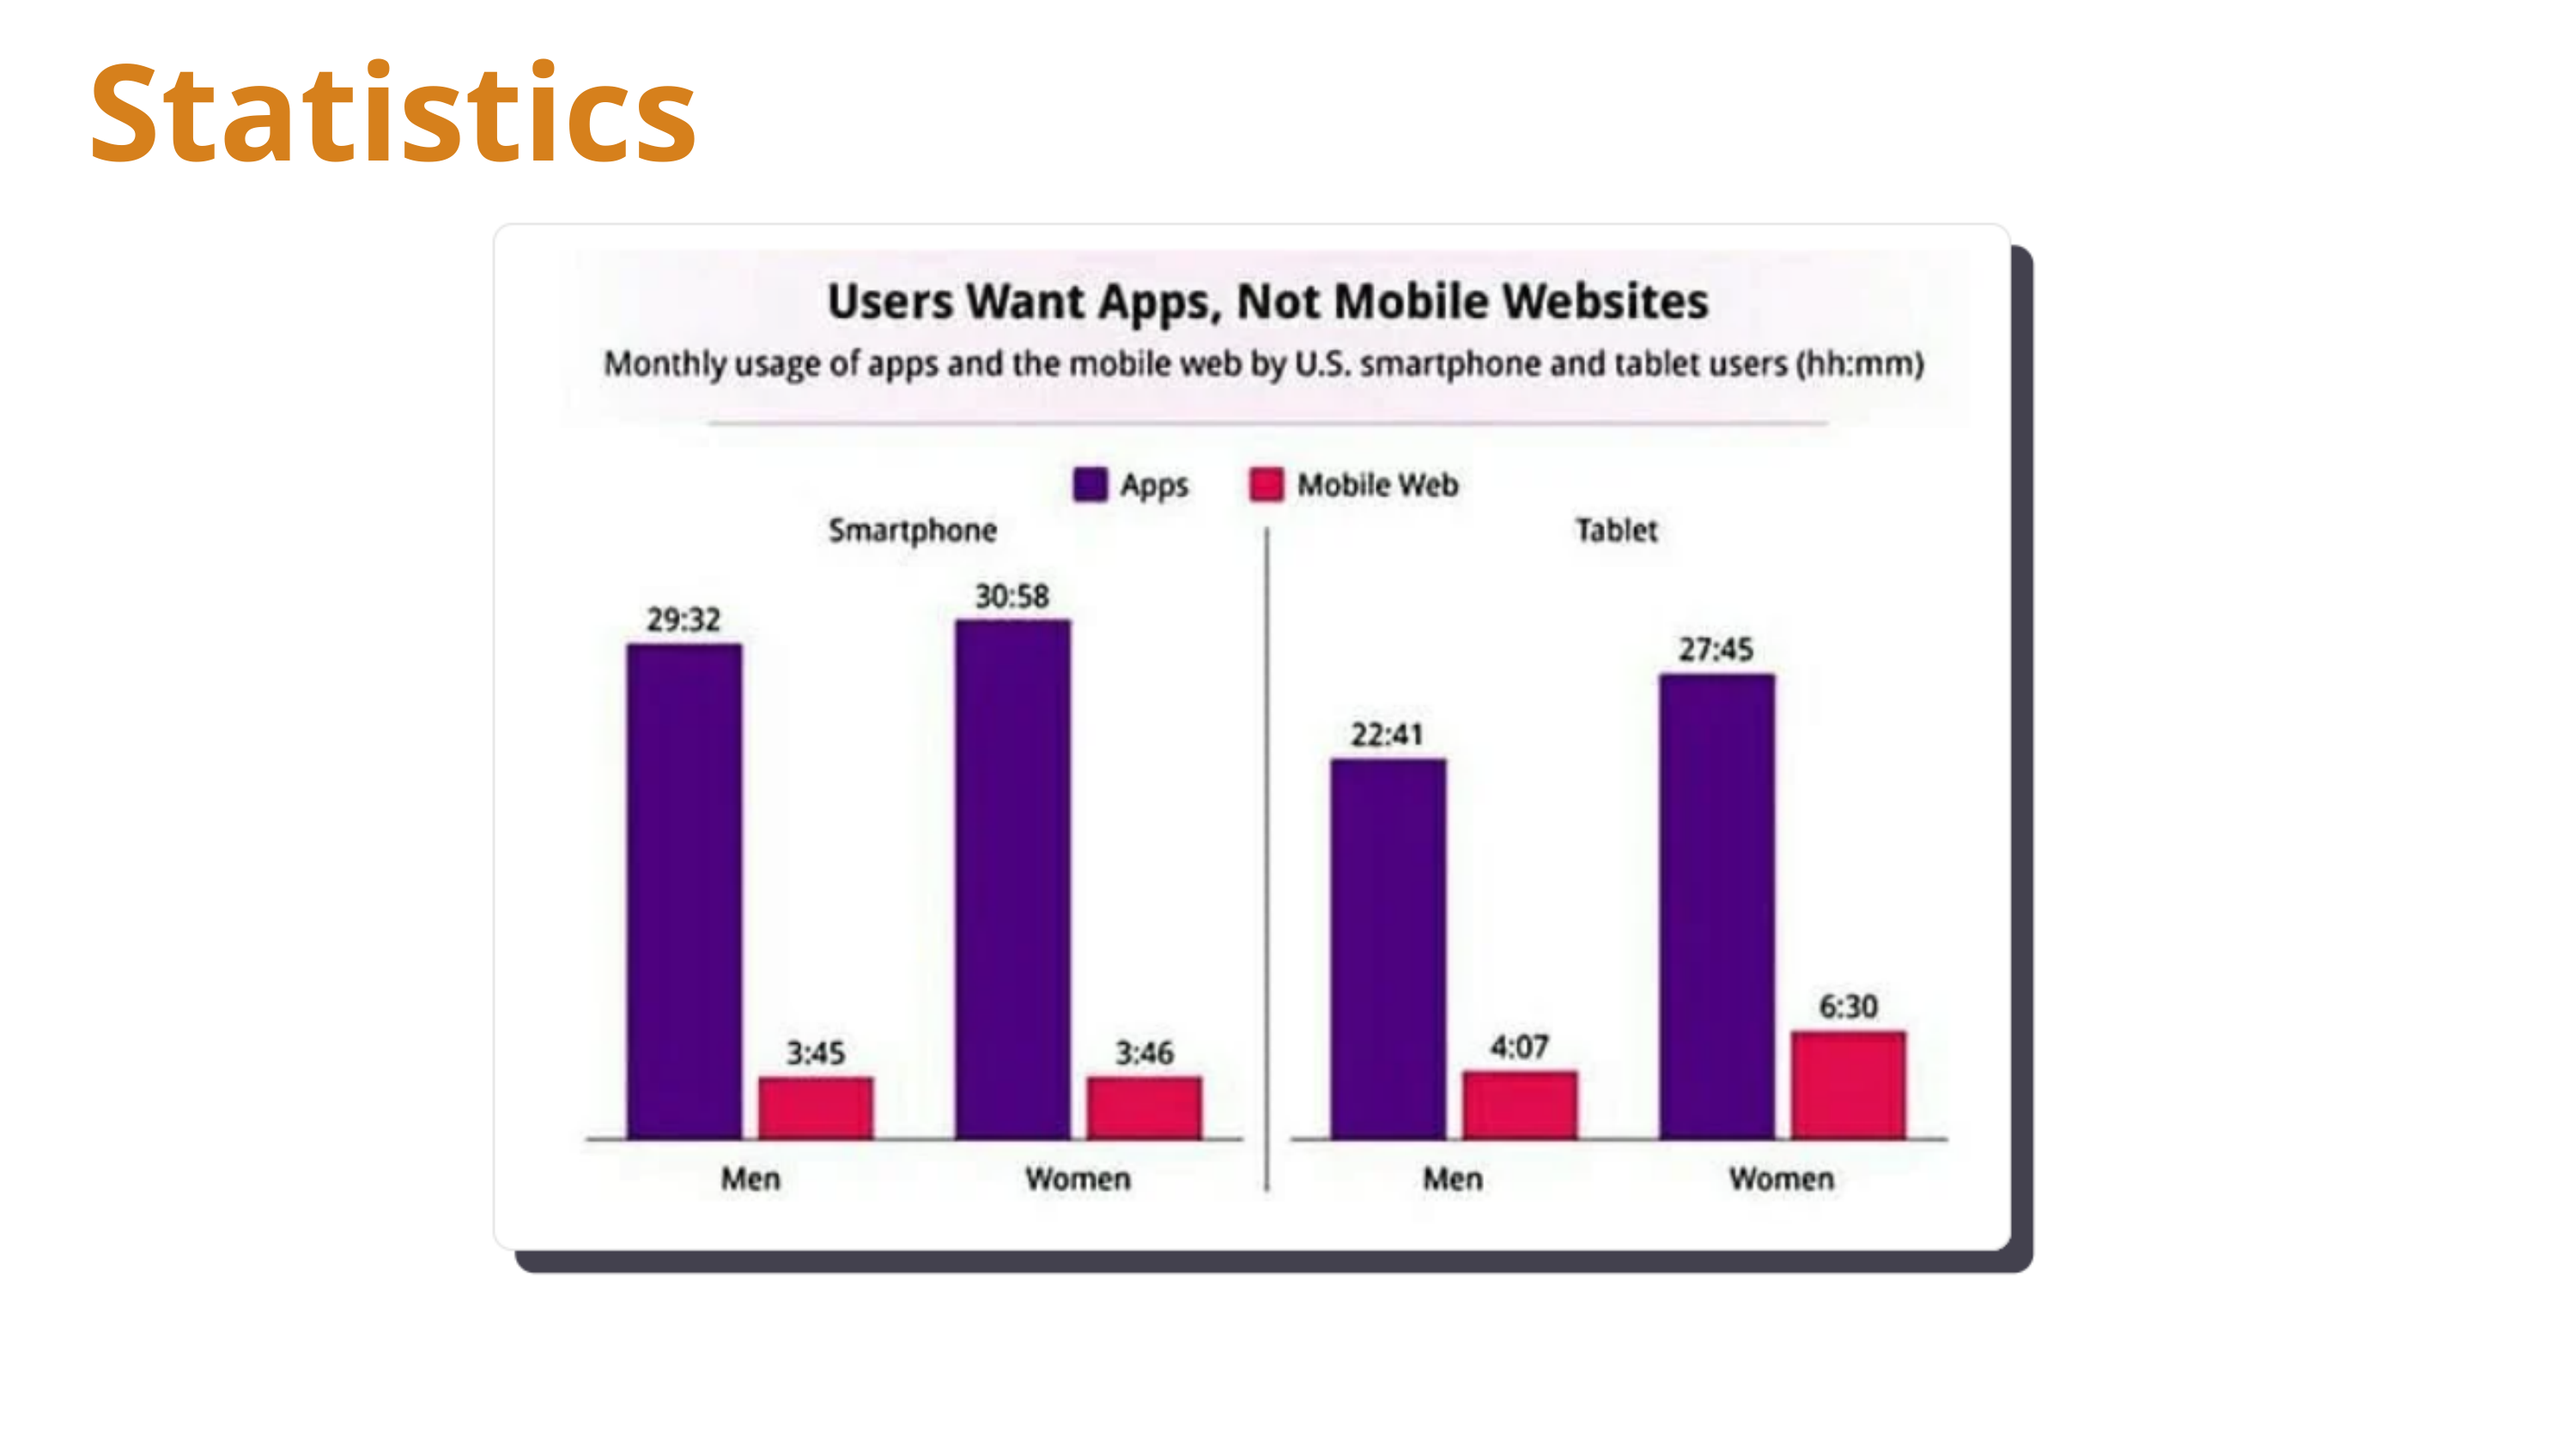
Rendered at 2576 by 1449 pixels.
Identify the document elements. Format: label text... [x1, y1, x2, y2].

text_box [426, 196, 2069, 1291]
text_box Statistics [87, 27, 1248, 349]
